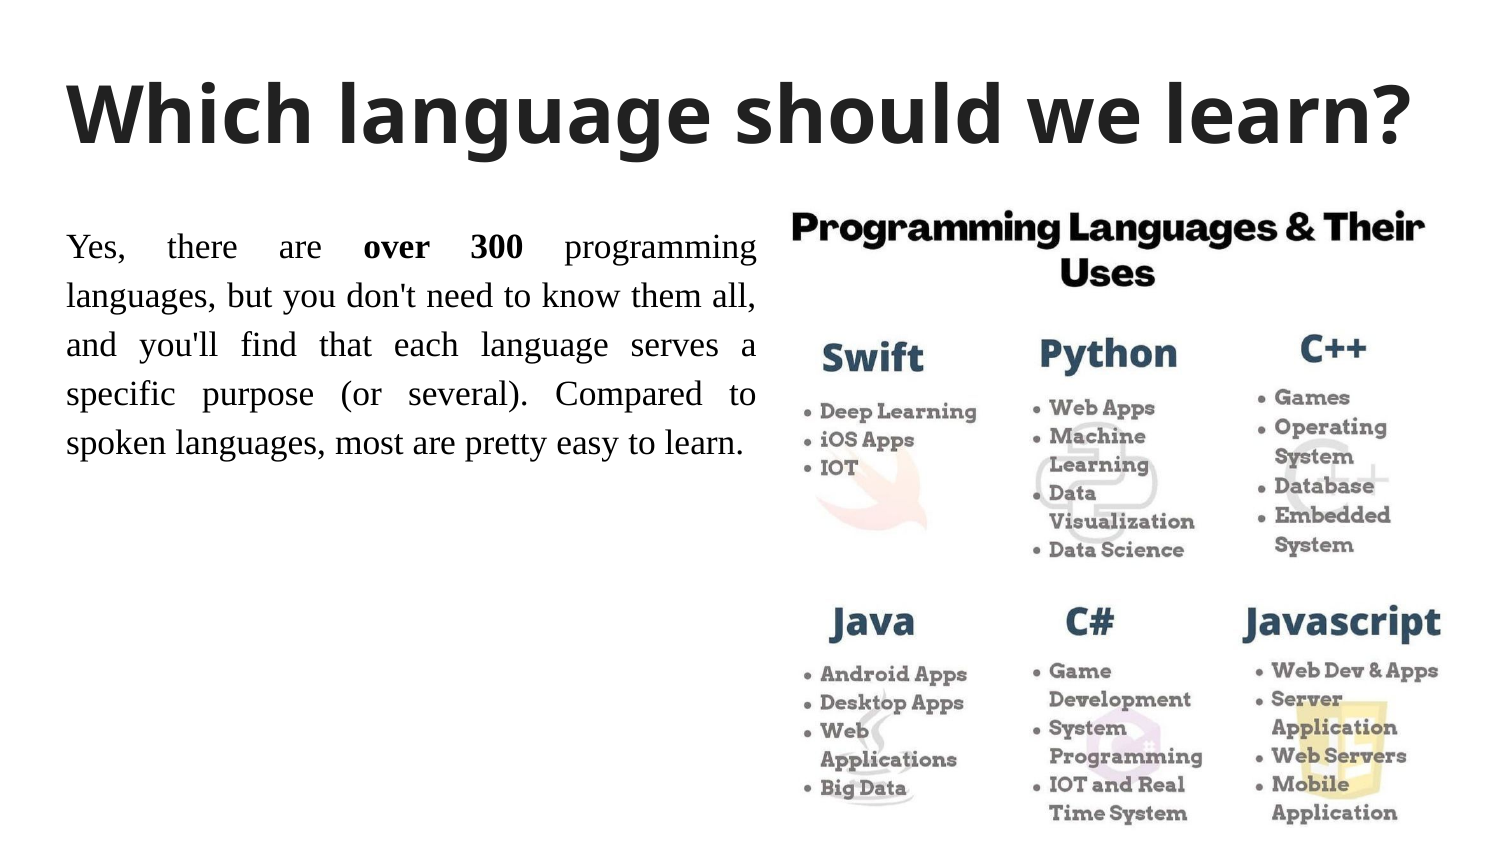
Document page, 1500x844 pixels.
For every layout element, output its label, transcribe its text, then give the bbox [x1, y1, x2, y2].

title Which language should we learn? [51, 48, 1449, 180]
picture [763, 201, 1450, 844]
list Yes, there are over 300 programming languages, but you don't need to know them all, and you'll find that each language serves a specific purpose (or several). Compared to spoken languages, most are pretty easy to learn. [51, 201, 761, 844]
